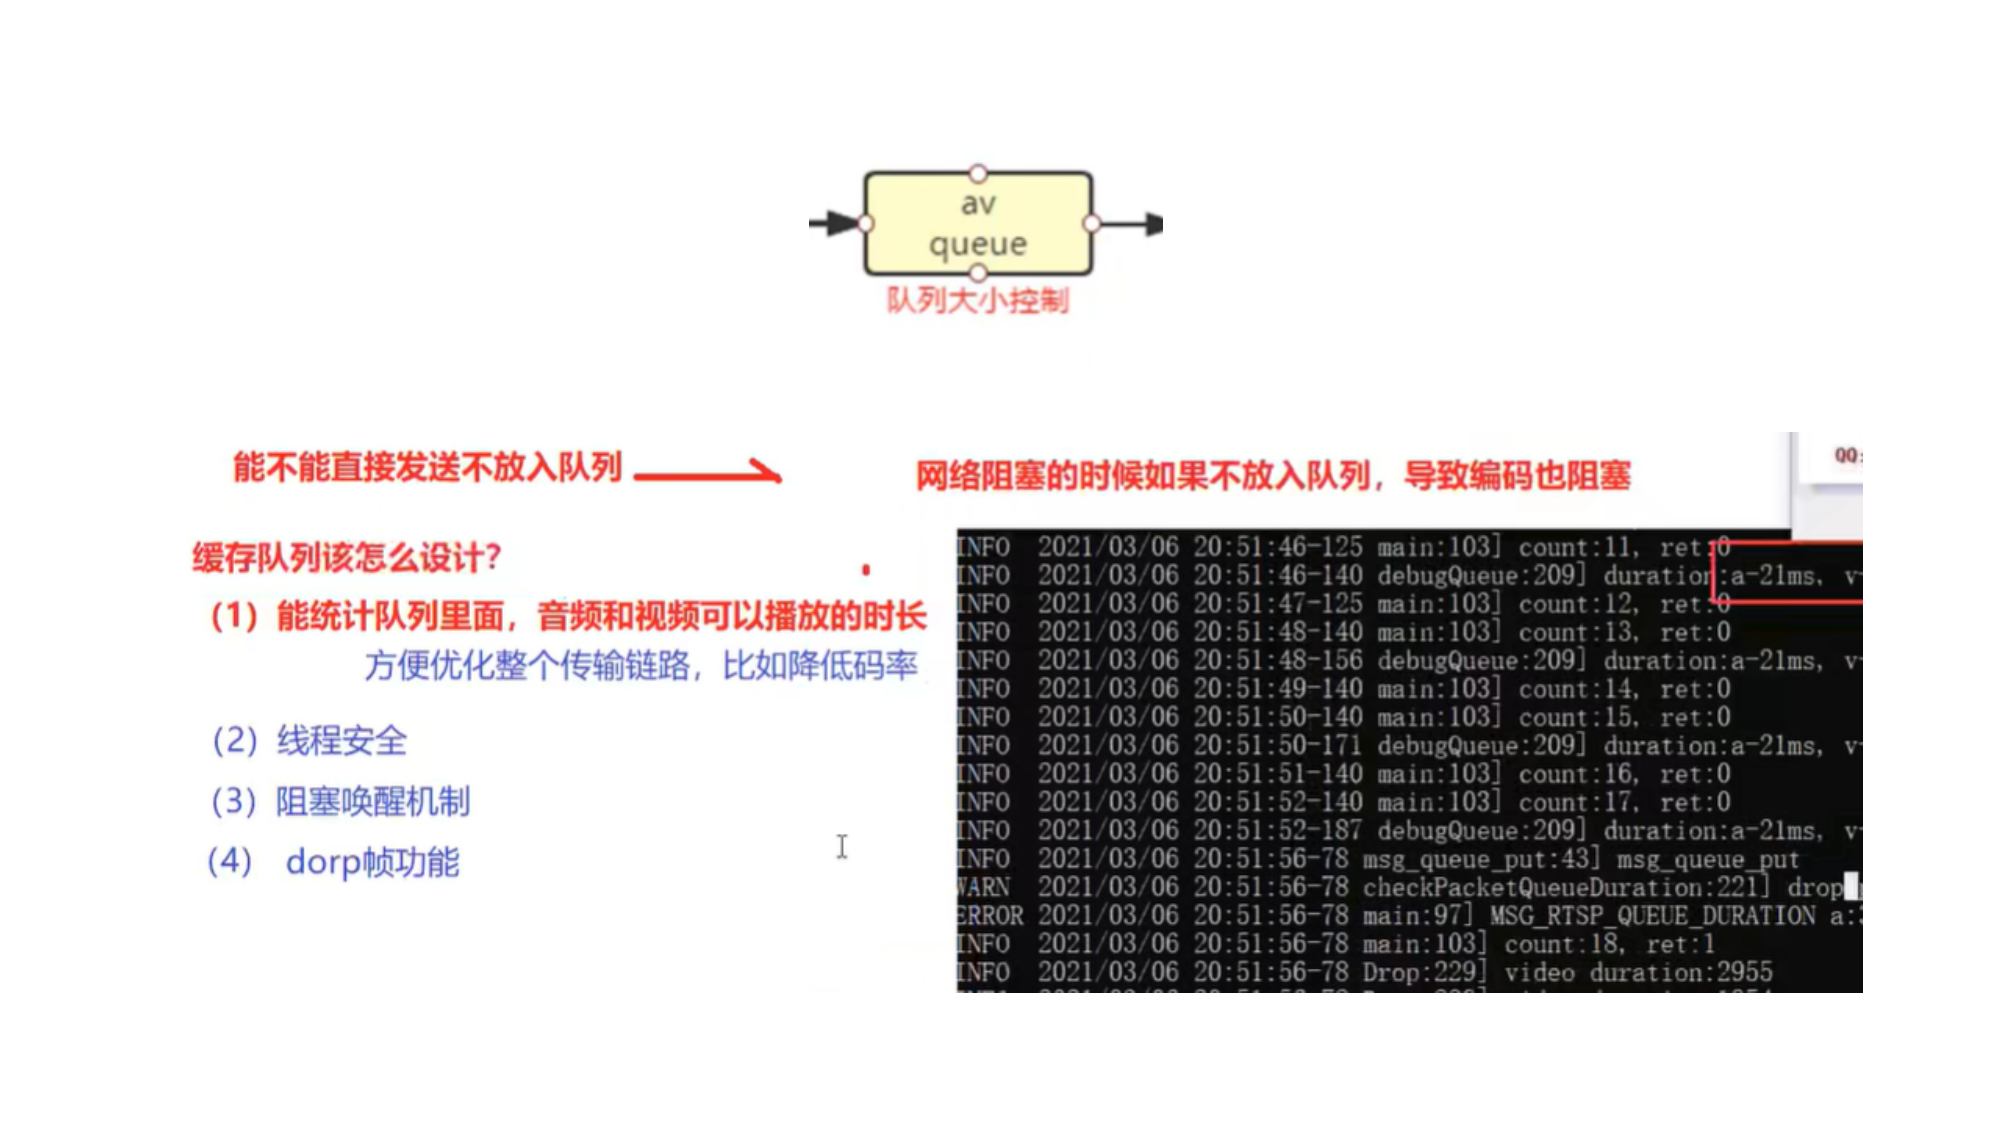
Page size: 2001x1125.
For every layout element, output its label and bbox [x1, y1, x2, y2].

picture [809, 73, 1163, 367]
picture [162, 432, 1863, 993]
